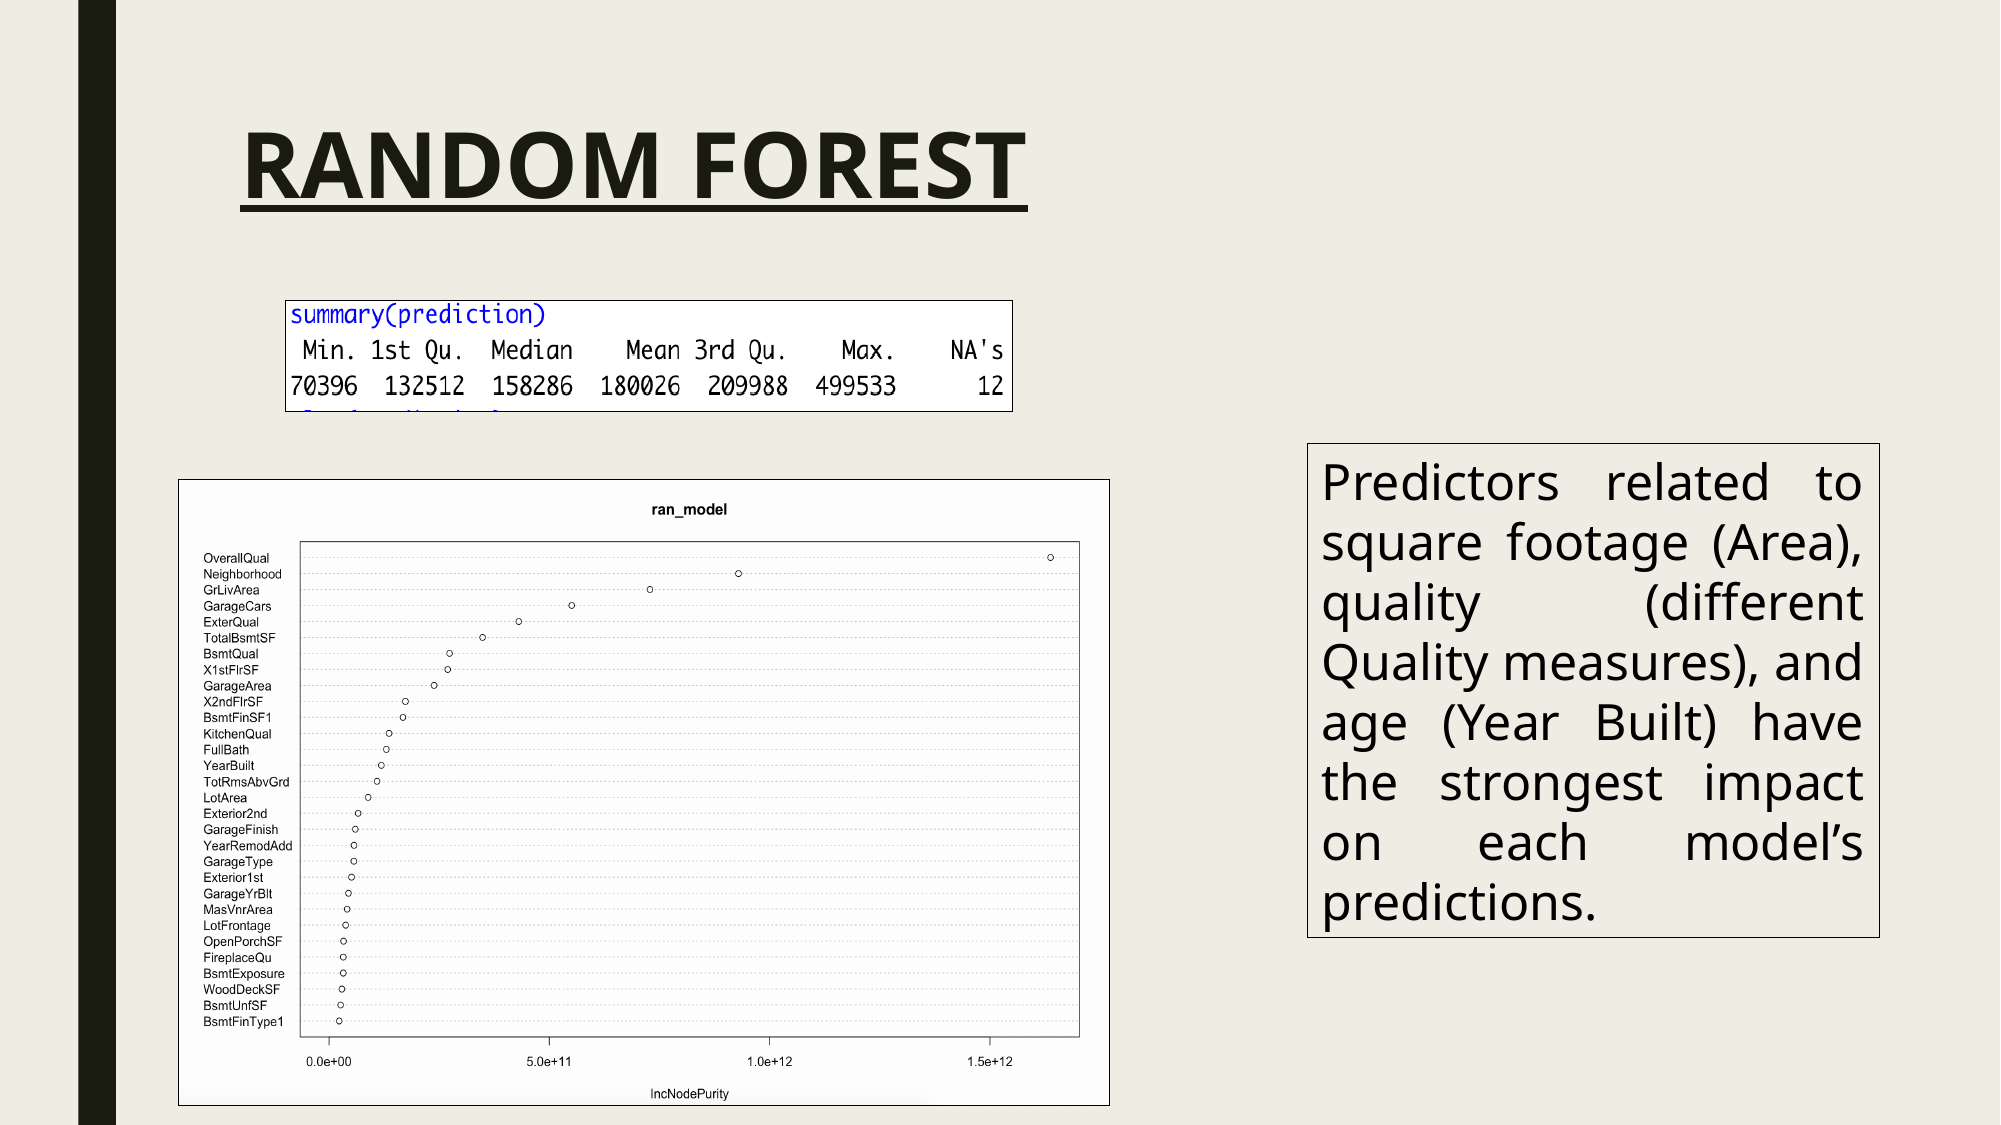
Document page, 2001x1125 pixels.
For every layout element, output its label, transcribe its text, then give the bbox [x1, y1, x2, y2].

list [178, 479, 1110, 1106]
text_box Predictors related to square footage (Area), quality (different Quality measures), and age (Year Built) have the strongest impact on each model’s predictions. [1307, 443, 1880, 938]
title RANDOM FOREST [225, 112, 1800, 357]
picture [285, 300, 1013, 412]
